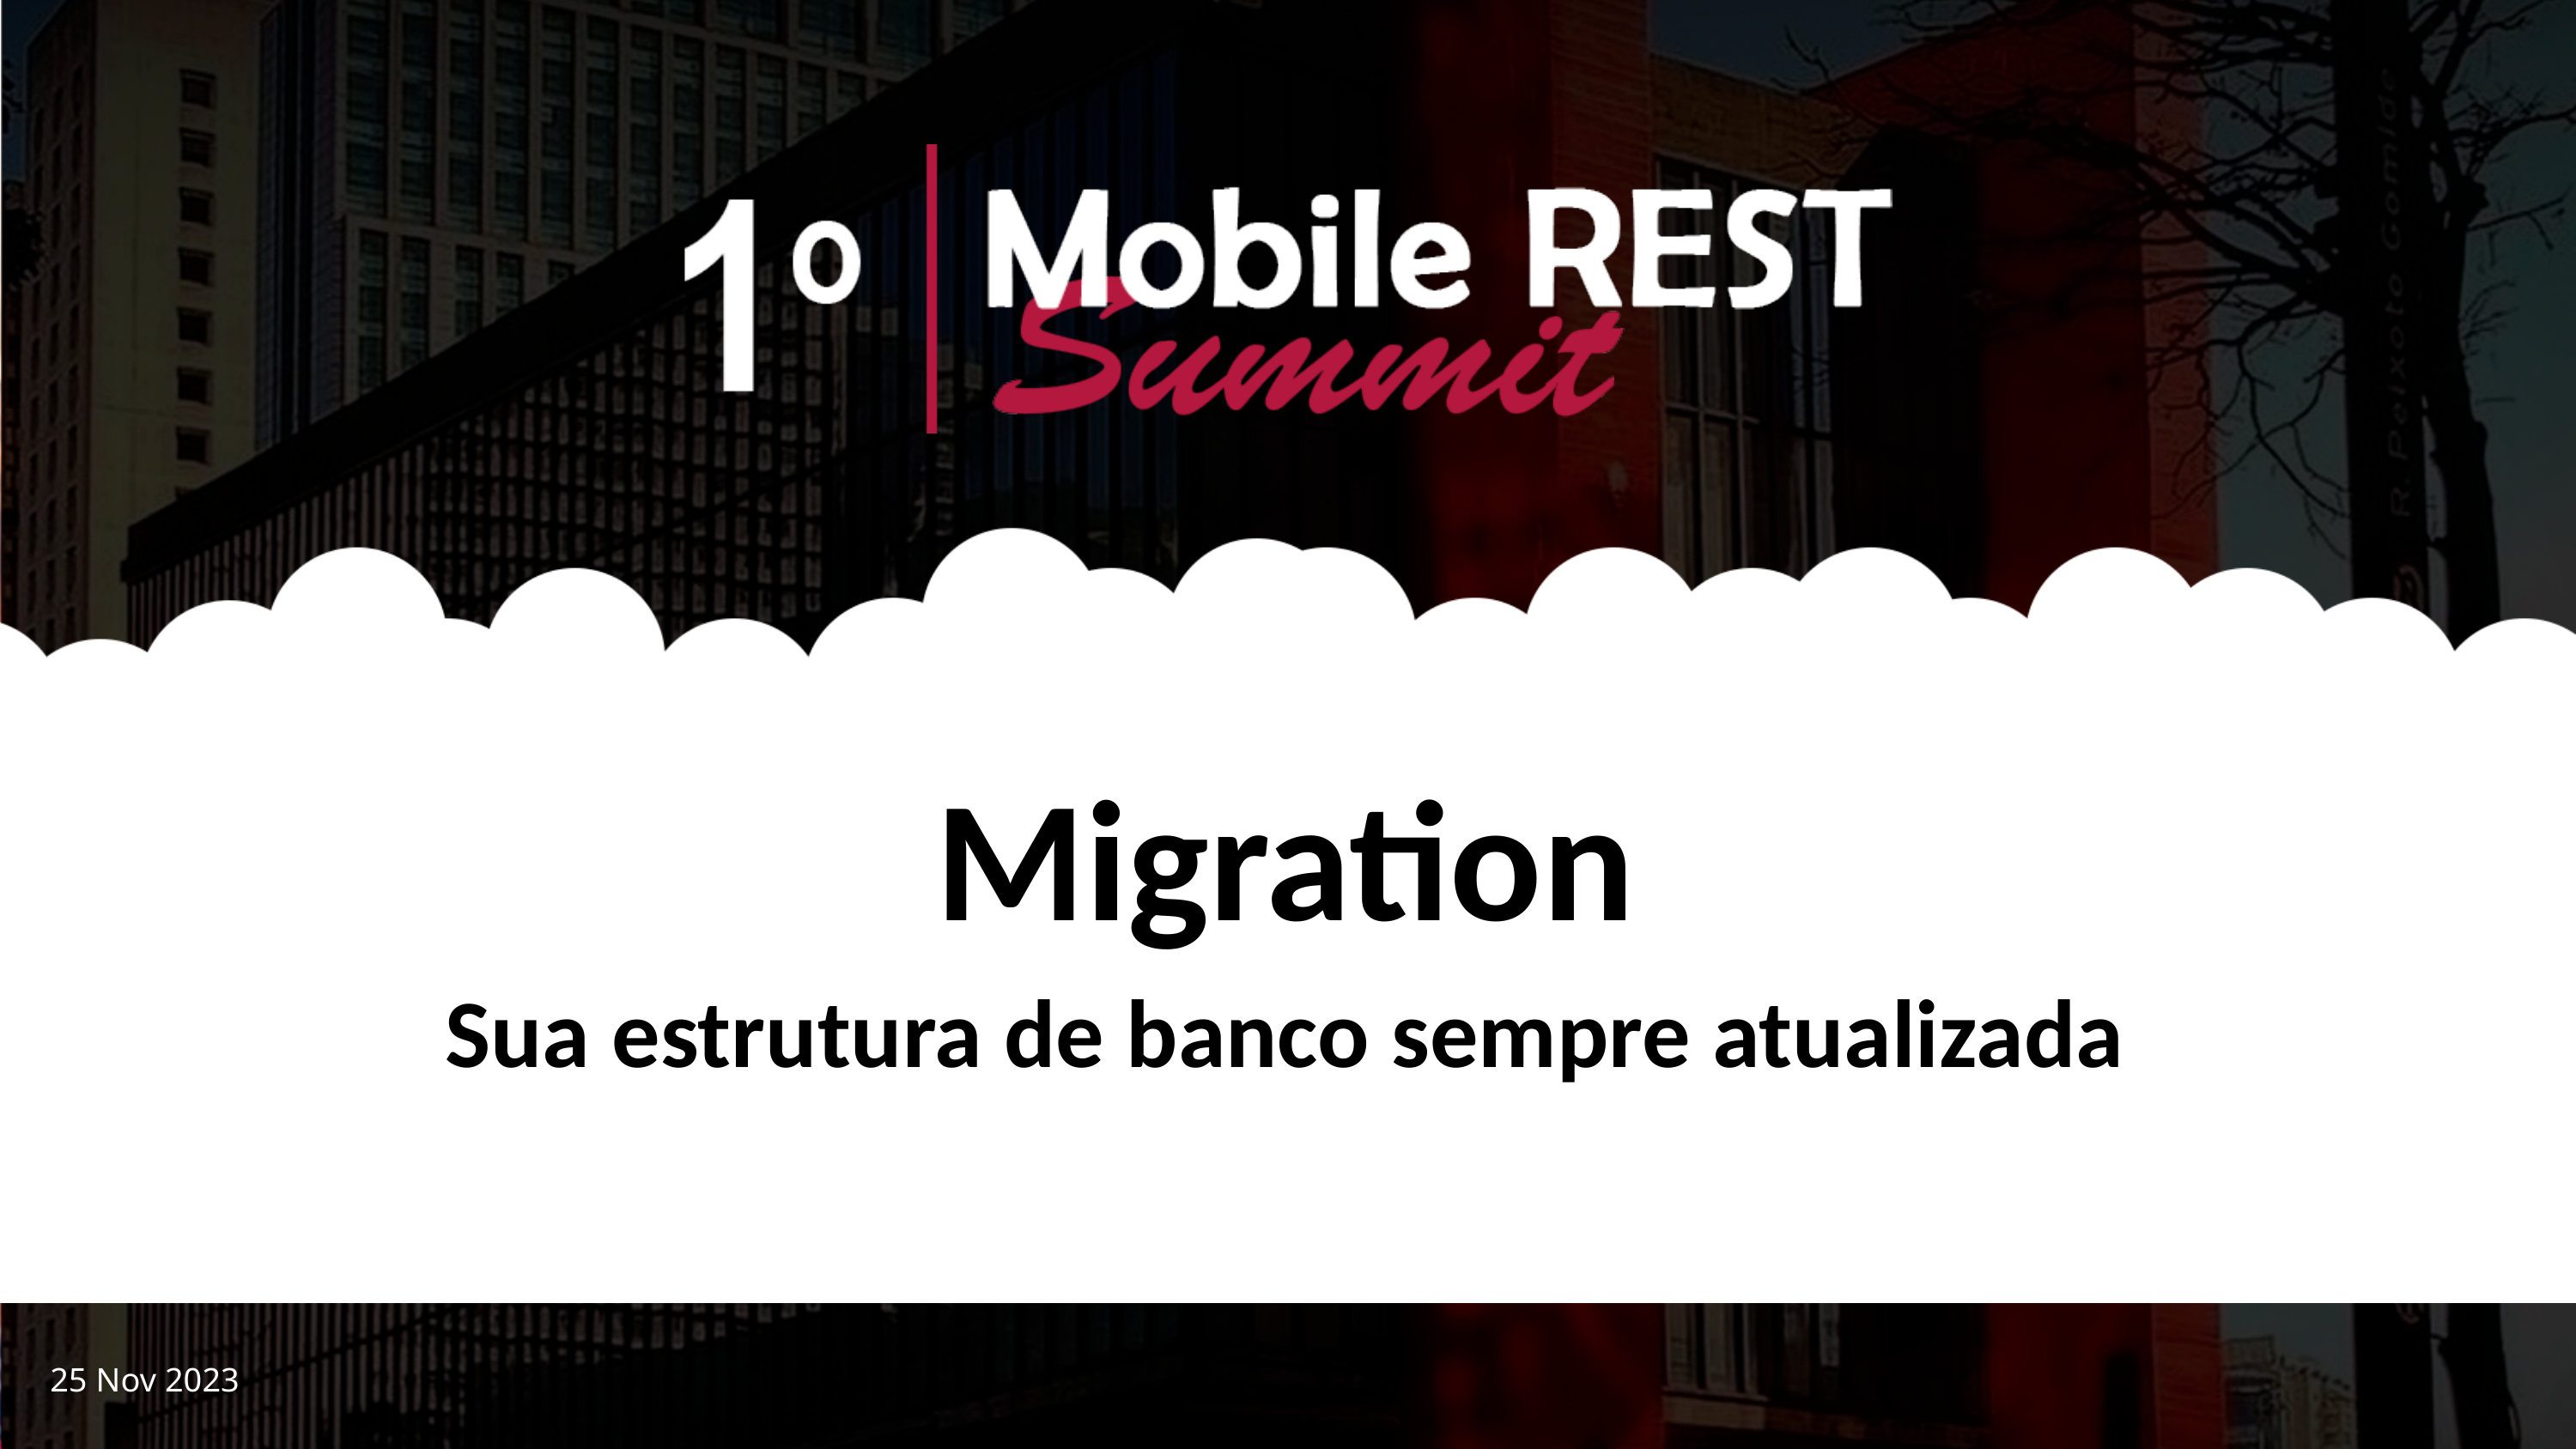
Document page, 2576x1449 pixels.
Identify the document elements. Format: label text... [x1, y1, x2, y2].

text_box Migration [47, 749, 2523, 955]
text_box [683, 144, 1893, 433]
text_box [0, 1303, 2576, 1449]
text_box 25 Nov 2023 [47, 1352, 242, 1398]
text_box [0, 0, 2576, 773]
text_box Sua estrutura de banco sempre atualizada [47, 956, 2523, 1087]
